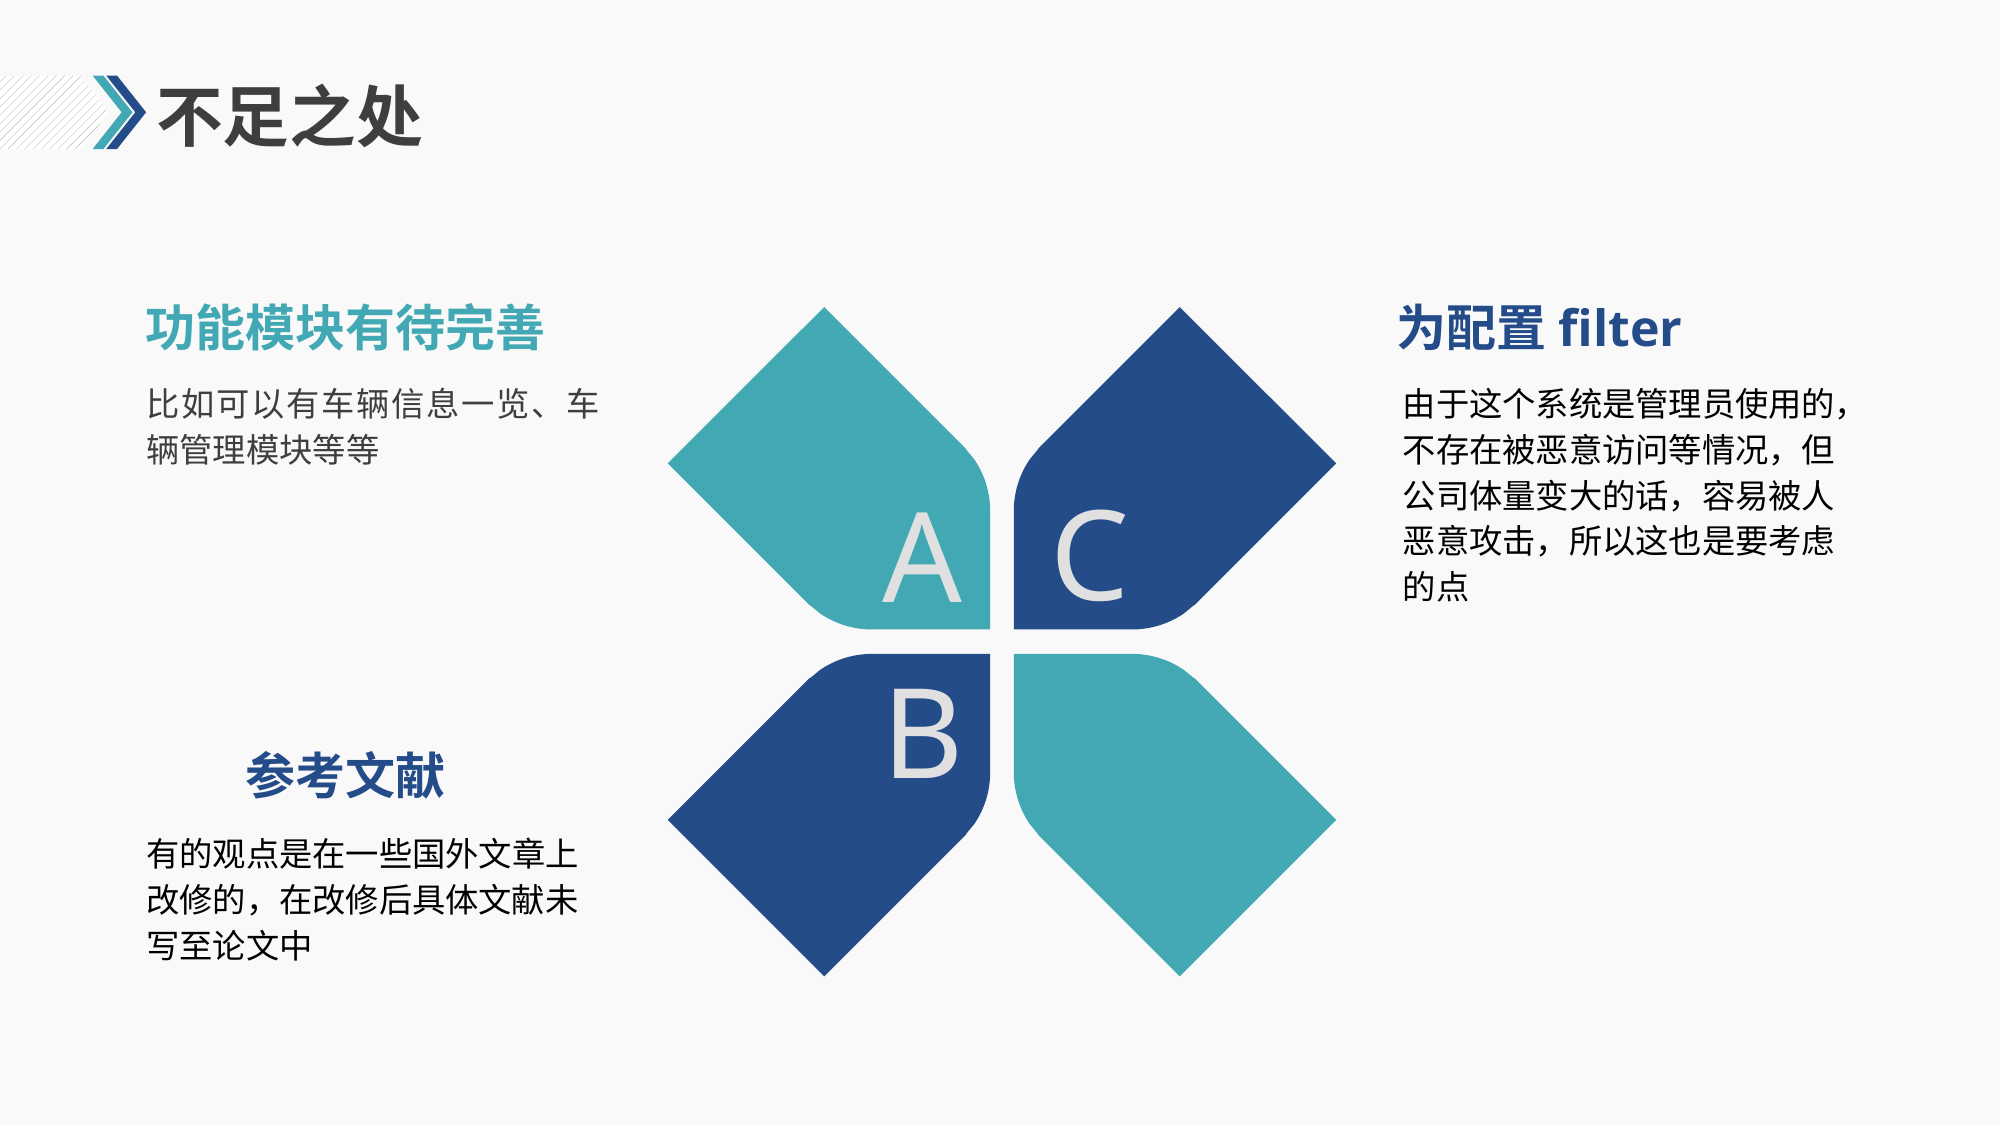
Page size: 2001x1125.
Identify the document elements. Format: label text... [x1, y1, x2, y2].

text_box 有的观点是在一些国外文章上改修的，在改修后具体文献未写至论文中 [146, 827, 600, 965]
title 不足之处 [140, 82, 882, 158]
text_box 由于这个系统是管理员使用的，不存在被恶意访问等情况，但公司体量变大的话，容易被人恶意攻击，所以这也是要考虑的点 [1402, 377, 1857, 607]
text_box 功能模块有待完善 [145, 296, 546, 357]
text_box [666, 652, 992, 978]
text_box B [879, 653, 966, 805]
text_box 为配置filter [1396, 296, 1683, 357]
text_box [666, 305, 992, 631]
text_box 参考文献 [245, 744, 446, 805]
text_box [1012, 652, 1338, 978]
text_box 比如可以有车辆信息一览、车辆管理模块等等 [146, 377, 600, 469]
text_box C [1047, 475, 1132, 626]
text_box [1012, 305, 1338, 631]
text_box A [881, 477, 965, 628]
